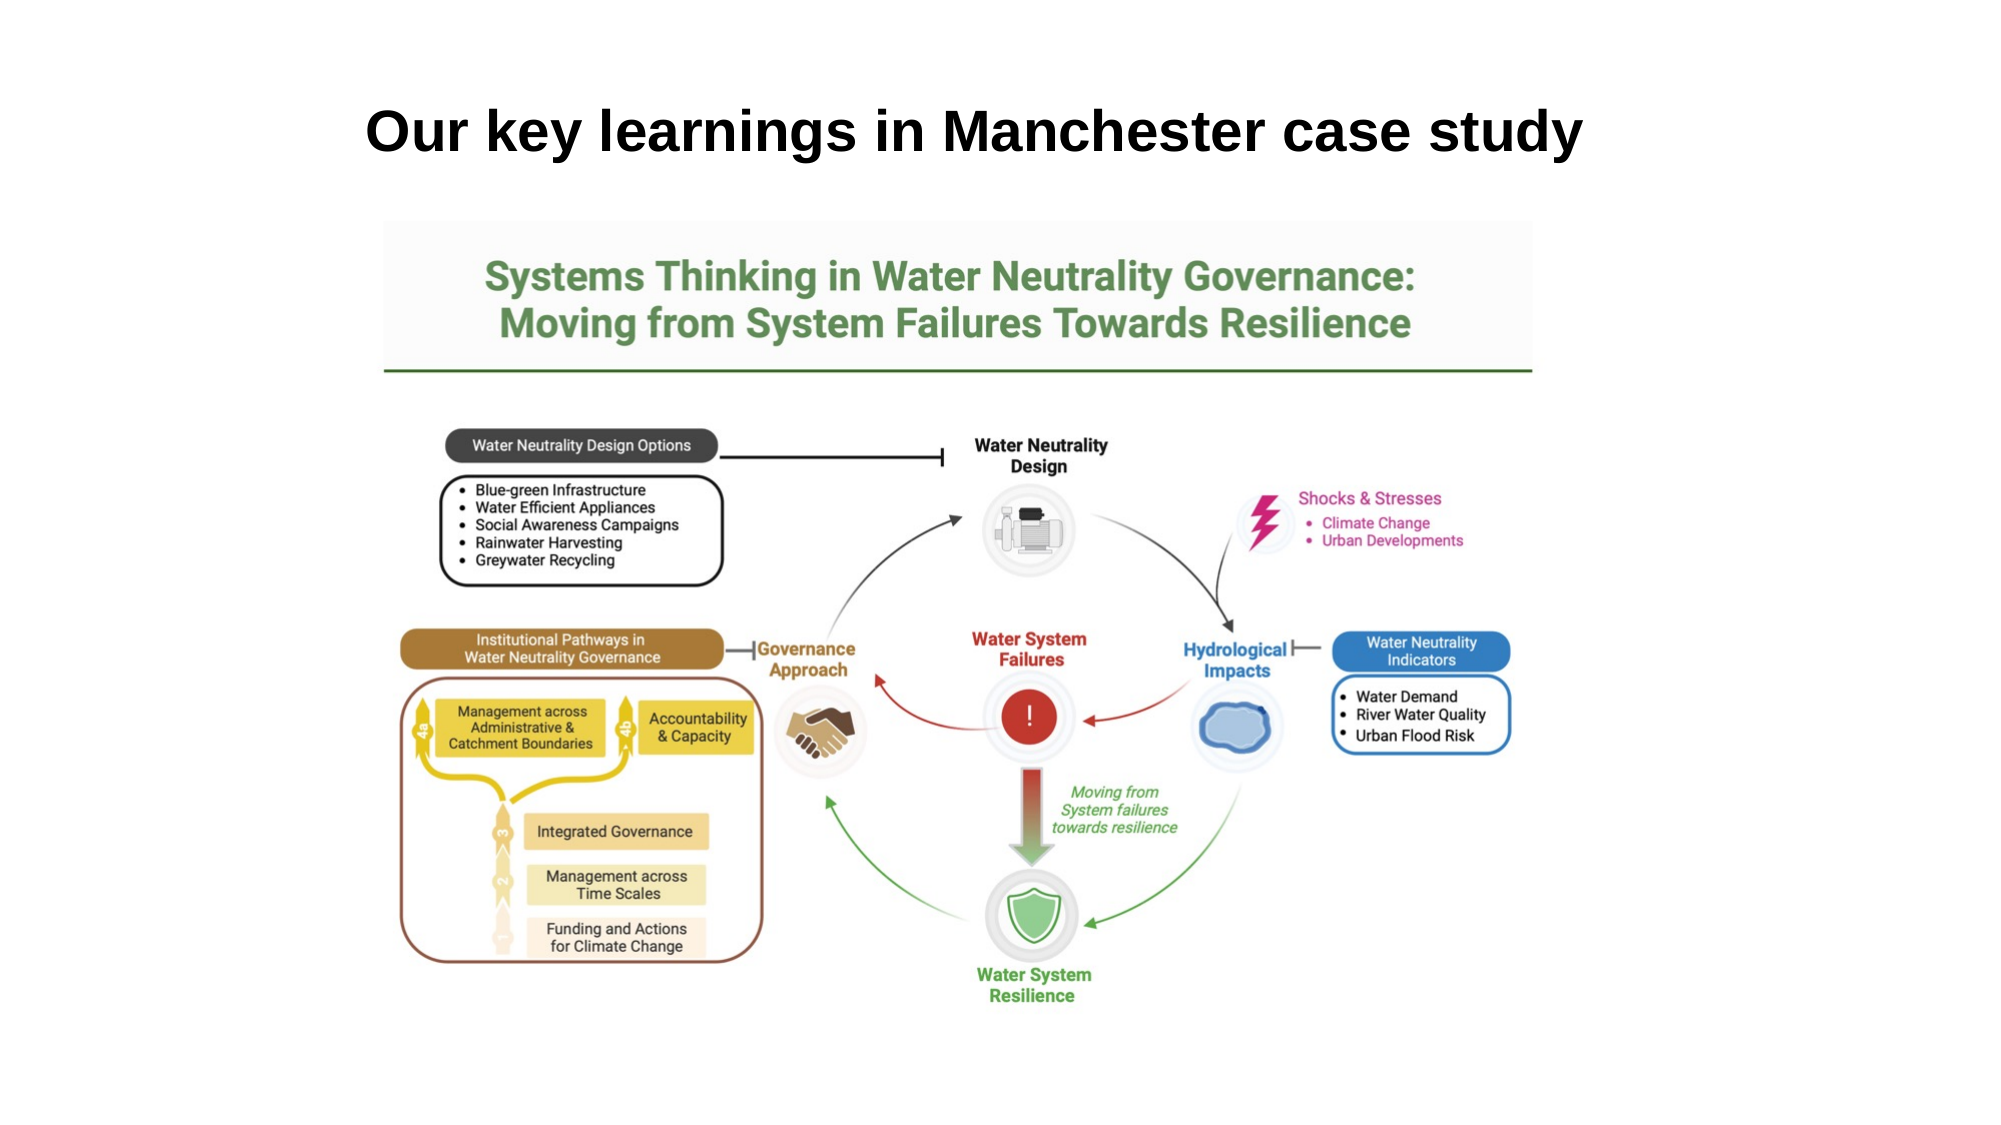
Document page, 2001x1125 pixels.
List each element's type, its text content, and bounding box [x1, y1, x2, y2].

title Our key learnings in Manchester case study [350, 82, 2000, 182]
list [297, 213, 1603, 1084]
